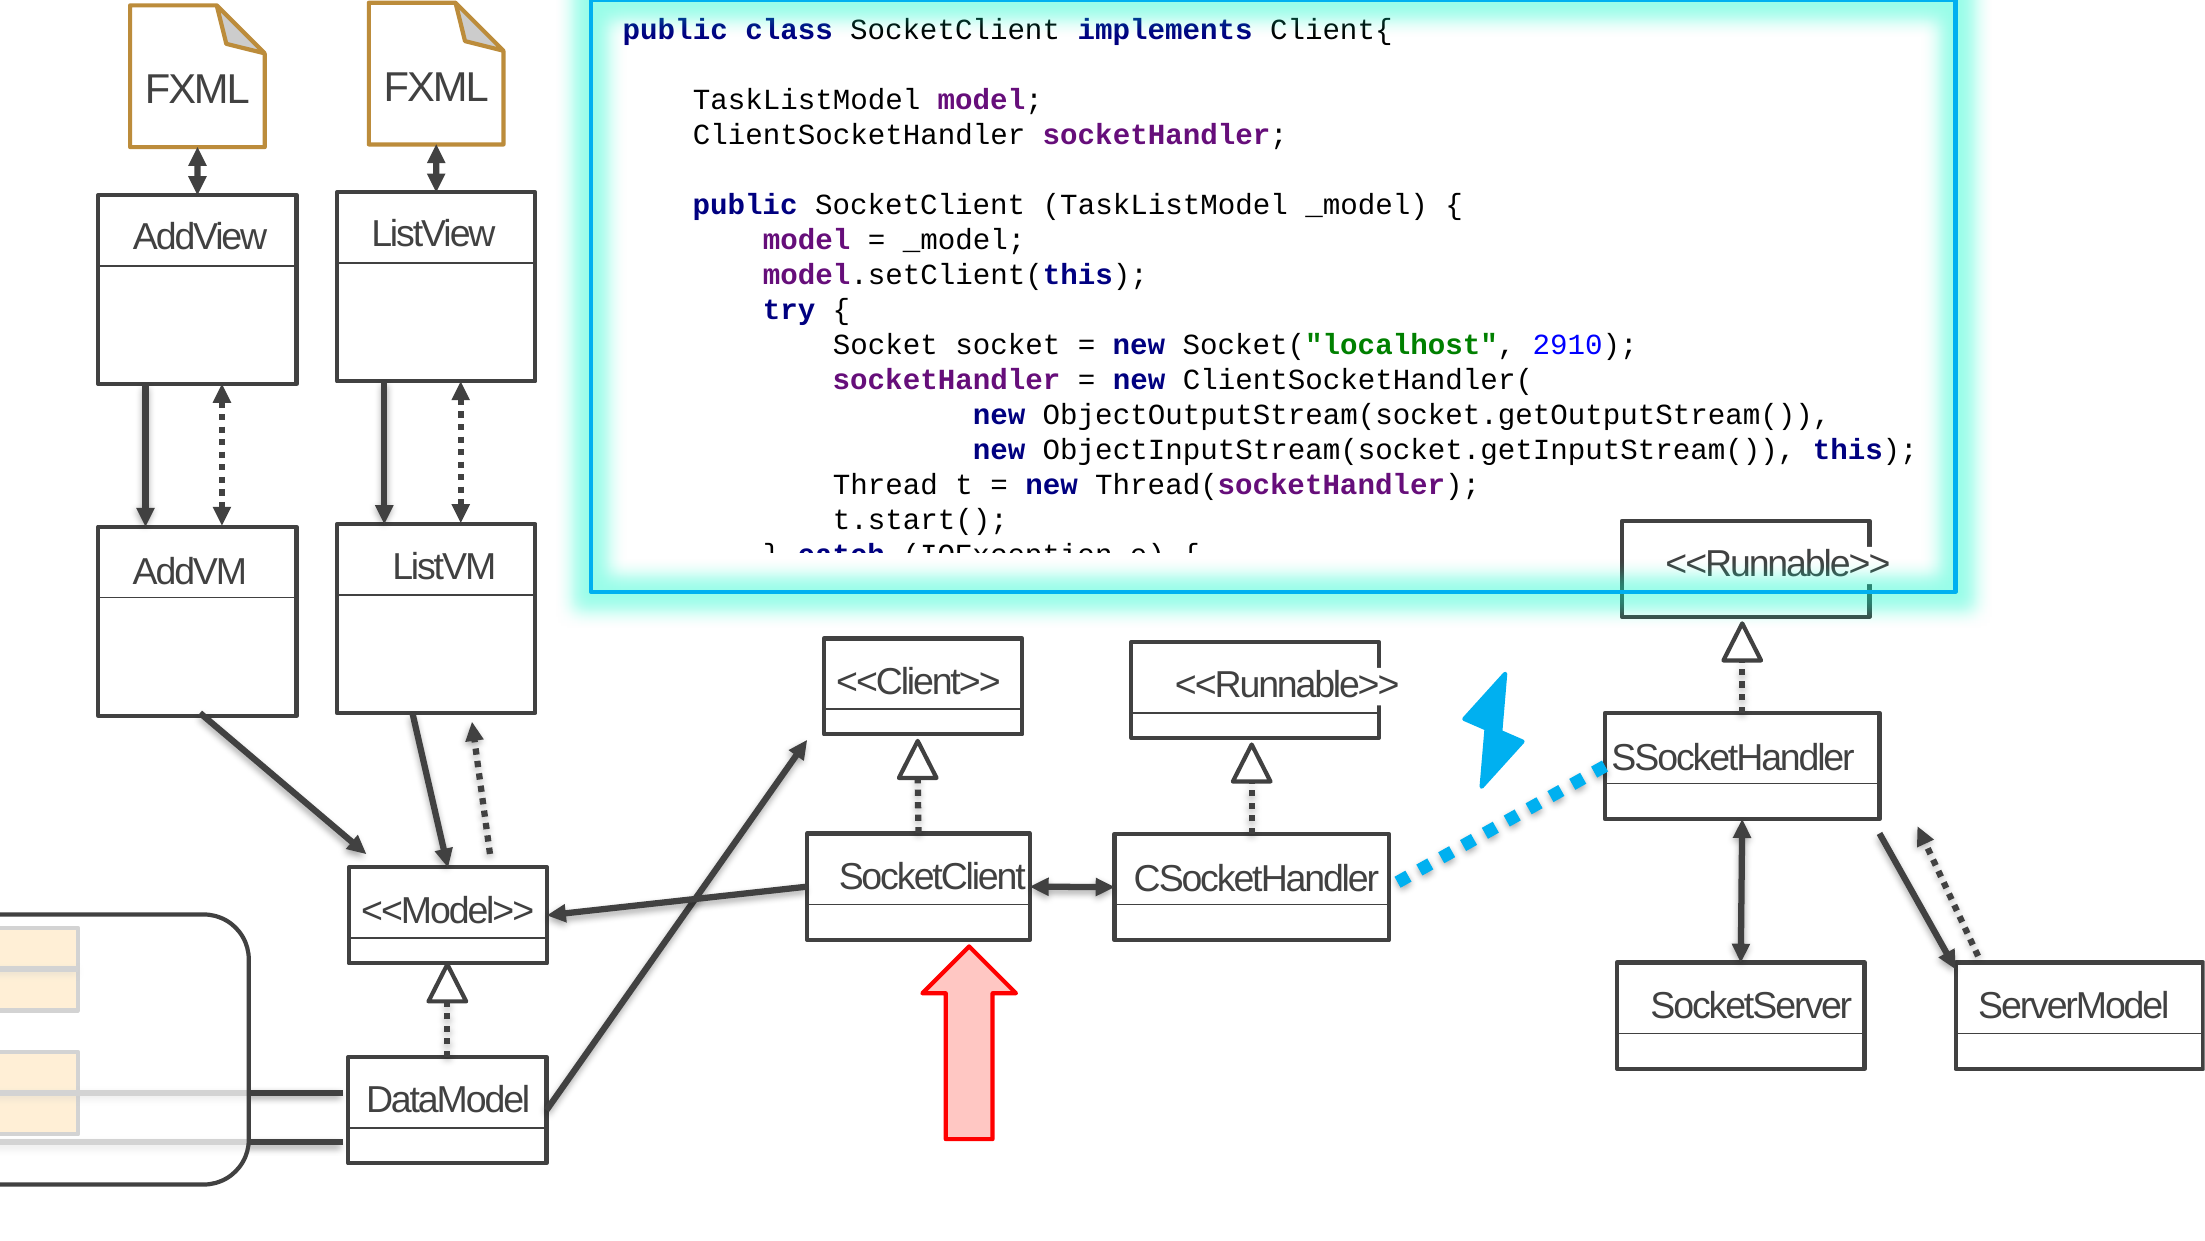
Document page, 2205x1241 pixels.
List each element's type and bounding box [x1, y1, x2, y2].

text_box [471, 721, 491, 855]
text_box [336, 523, 536, 714]
text_box [565, 553, 1617, 619]
text_box [0, 914, 344, 1185]
text_box [199, 712, 367, 855]
text_box [1461, 673, 1525, 787]
text_box [98, 194, 297, 385]
text_box [1616, 962, 1865, 1070]
text_box [897, 743, 939, 781]
text_box [812, 833, 1038, 941]
text_box [1923, 553, 1962, 600]
text_box [920, 947, 1018, 1142]
text_box [1131, 641, 1429, 739]
text_box [1604, 712, 1880, 820]
text_box [1252, 791, 1258, 832]
text_box [1923, 553, 1967, 603]
text_box [348, 1056, 547, 1164]
text_box [412, 712, 449, 868]
text_box [348, 867, 541, 964]
text_box [546, 922, 808, 1111]
text_box [1245, 784, 1251, 832]
text_box [1388, 765, 1606, 888]
text_box [336, 192, 536, 382]
text_box [581, 553, 1615, 603]
text_box [1621, 520, 1919, 618]
text_box [1879, 833, 1956, 970]
text_box [1917, 826, 1979, 957]
text_box [368, 2, 504, 145]
text_box [129, 5, 265, 148]
text_box [544, 553, 2205, 1241]
text_box [1921, 553, 1983, 619]
text_box [426, 972, 469, 1004]
text_box [98, 526, 297, 717]
text_box [574, 553, 1615, 610]
text_box [1721, 626, 1763, 663]
text_box [1922, 553, 1974, 611]
text_box [1736, 663, 1741, 711]
text_box [823, 638, 1023, 735]
text_box [1230, 747, 1273, 784]
text_box [546, 886, 808, 916]
text_box [589, 0, 1958, 594]
text_box [546, 739, 808, 886]
text_box [586, 553, 1615, 600]
text_box [1955, 962, 2204, 1070]
text_box [1114, 833, 1393, 941]
